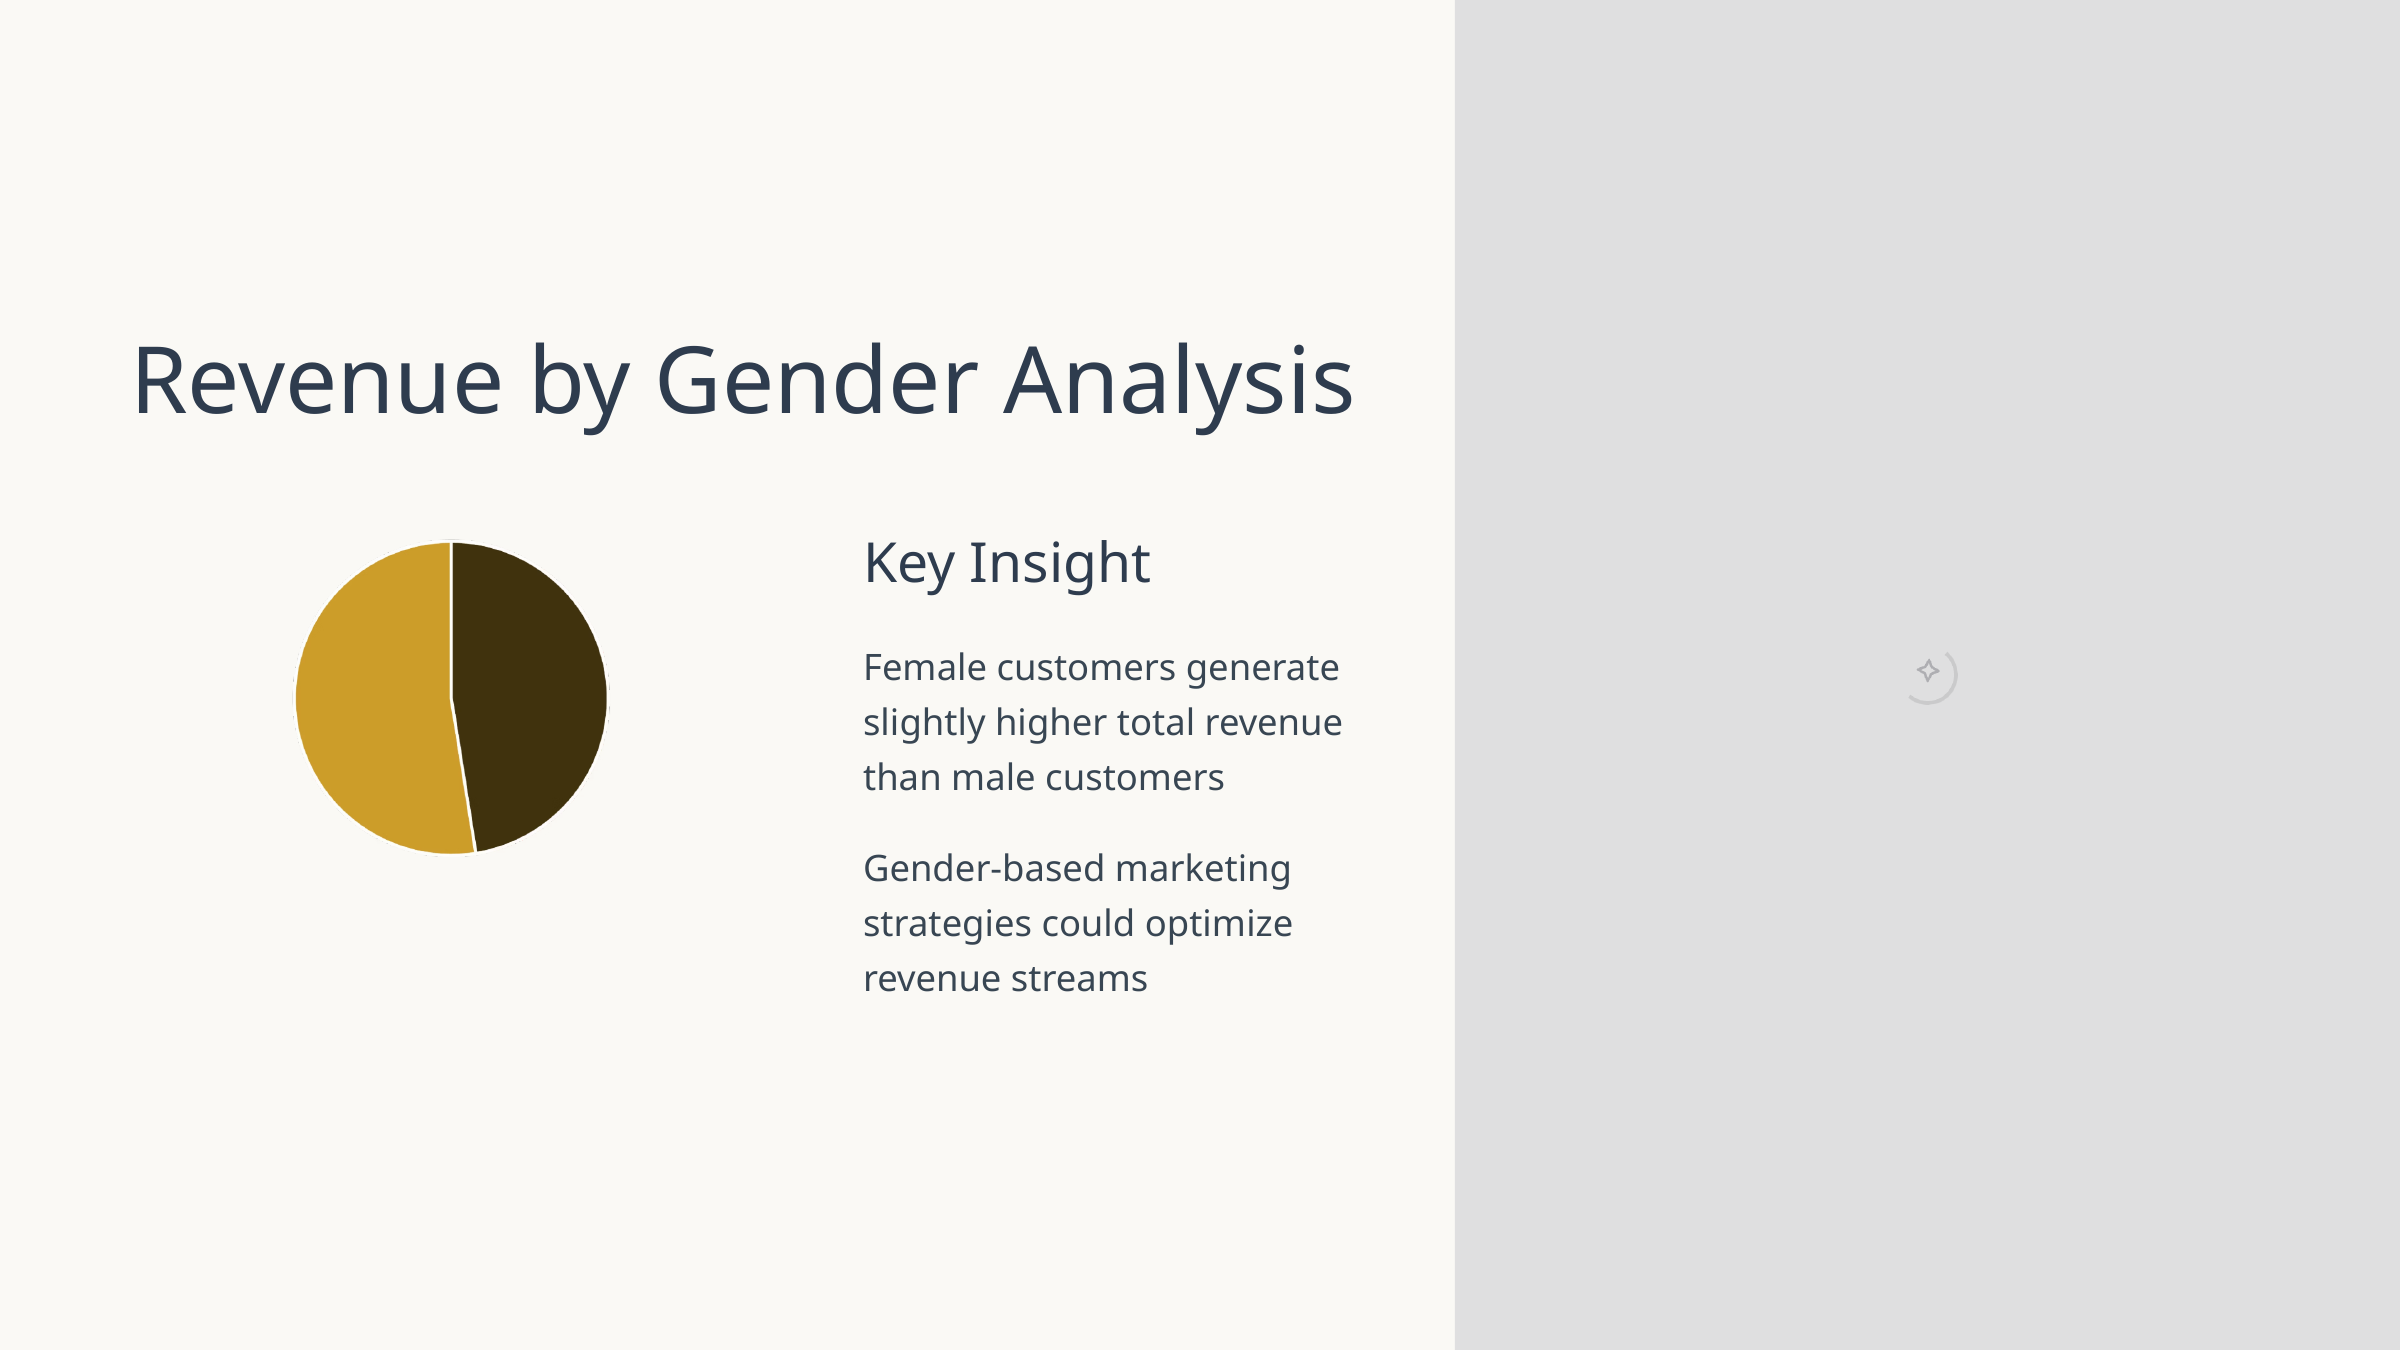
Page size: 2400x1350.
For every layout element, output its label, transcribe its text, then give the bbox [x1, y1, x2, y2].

text_box Female customers generate slightly higher total revenue than male customers [863, 632, 1371, 800]
text_box Gender-based marketing strategies could optimize revenue streams [863, 833, 1371, 1001]
picture [130, 529, 772, 868]
text_box Revenue by Gender Analysis [130, 316, 1349, 433]
picture [1454, 0, 2400, 1350]
text_box Key Insight [863, 525, 1371, 595]
